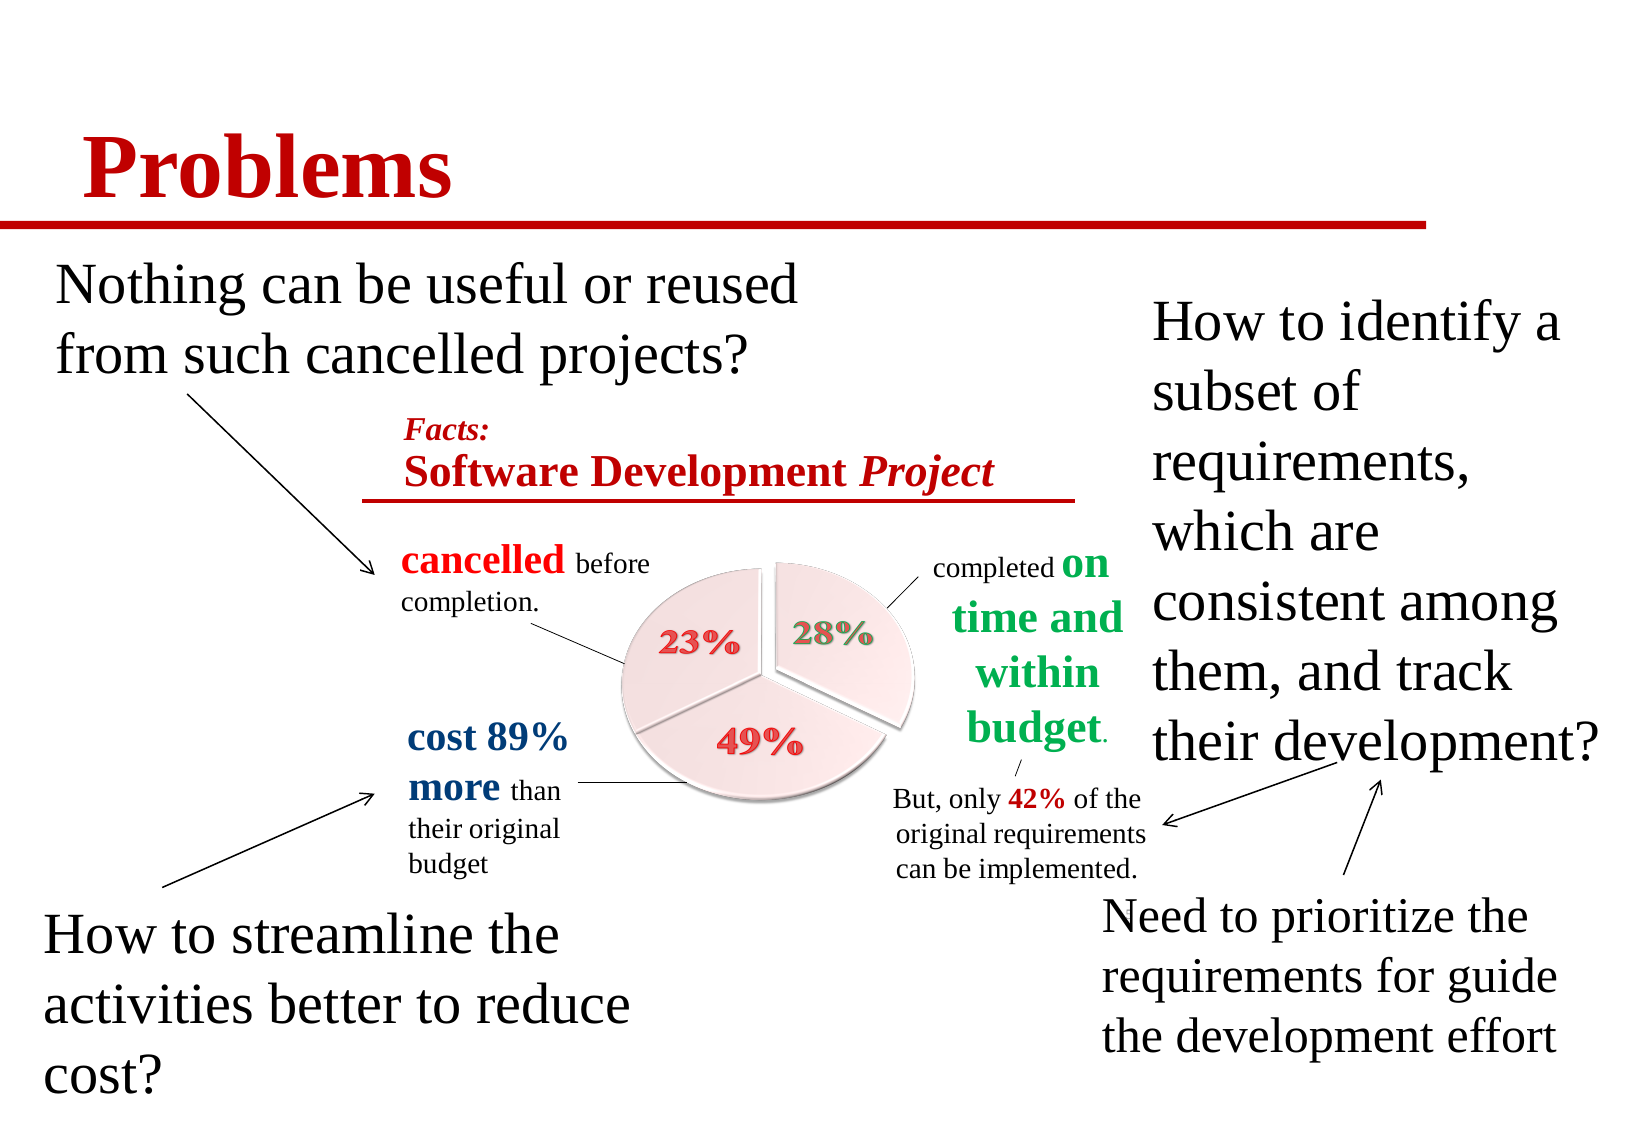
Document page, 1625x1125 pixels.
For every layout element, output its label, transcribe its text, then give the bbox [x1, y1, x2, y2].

text_box Nothing can be useful or reused from such cancelled projects? [41, 237, 829, 393]
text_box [161, 793, 375, 888]
title Problems [67, 43, 1550, 225]
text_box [361, 388, 1175, 952]
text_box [1161, 762, 1338, 826]
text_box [1343, 784, 1382, 876]
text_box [186, 393, 375, 576]
text_box Need to prioritize the requirements for guide the development effort [1087, 874, 1600, 1070]
text_box How to identify a subset of requirements, which are consistent among them, and track their development? [1137, 275, 1625, 780]
text_box How to streamline the activities better to reduce cost? [29, 887, 706, 1113]
